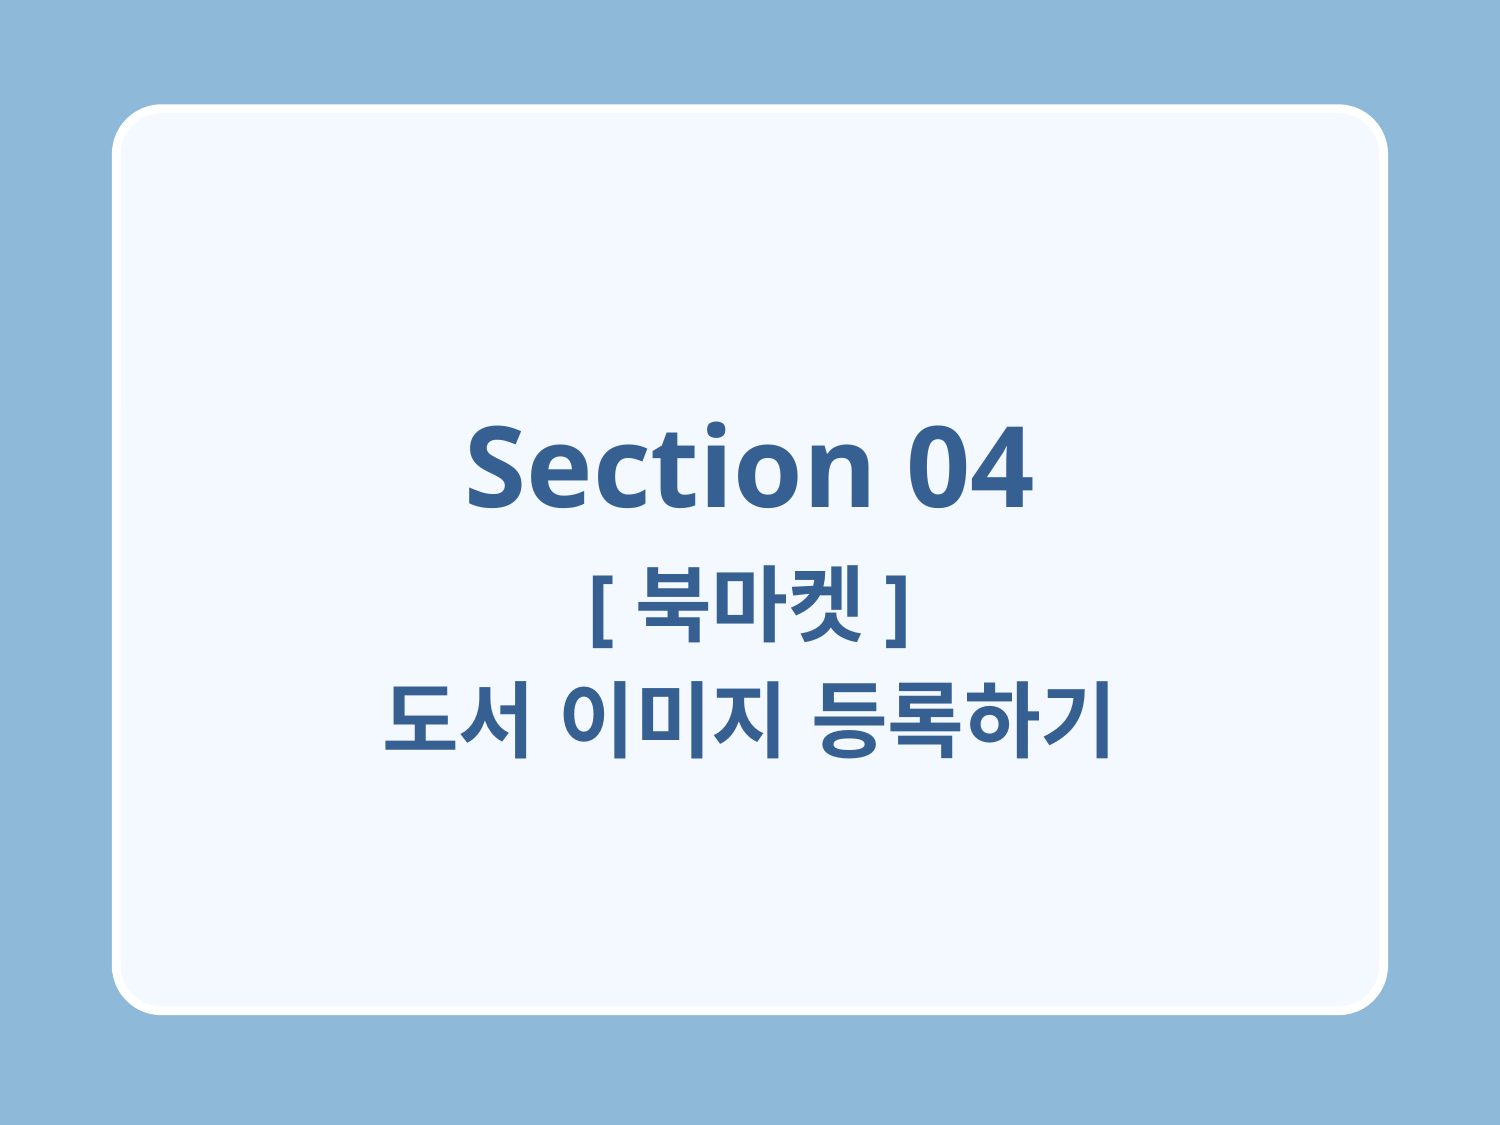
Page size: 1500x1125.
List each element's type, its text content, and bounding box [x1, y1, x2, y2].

list [북마켓] 도서 이미지 등록하기 [117, 582, 1383, 738]
list Section 04 [117, 385, 1383, 540]
